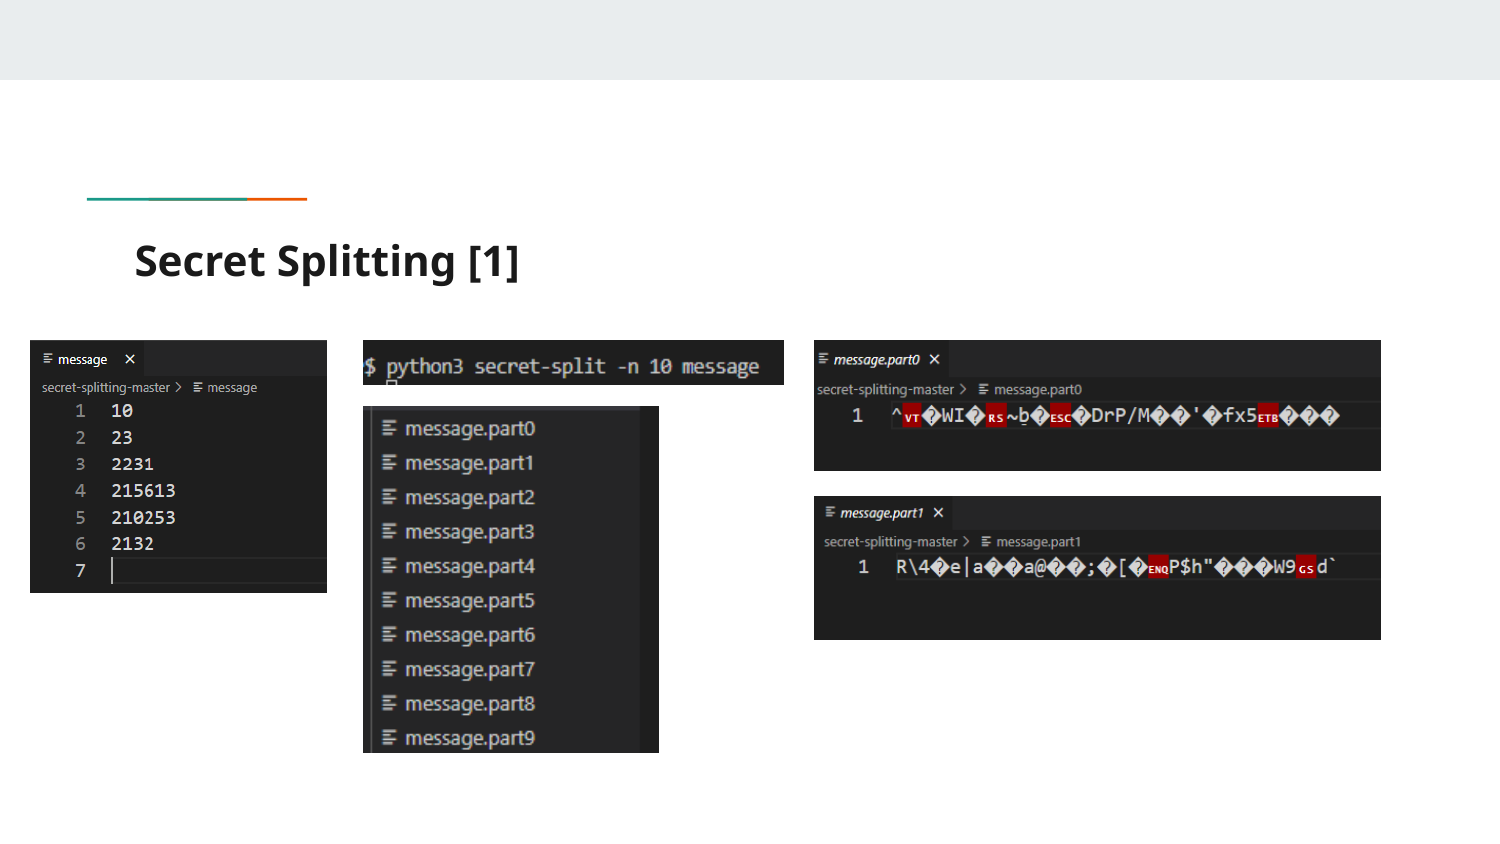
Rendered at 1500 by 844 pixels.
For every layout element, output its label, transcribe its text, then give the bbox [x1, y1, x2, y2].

picture [813, 340, 1382, 471]
picture [363, 340, 784, 386]
picture [30, 340, 327, 593]
title Secret Splitting [1] [119, 216, 1381, 305]
picture [363, 405, 659, 754]
picture [813, 495, 1382, 640]
